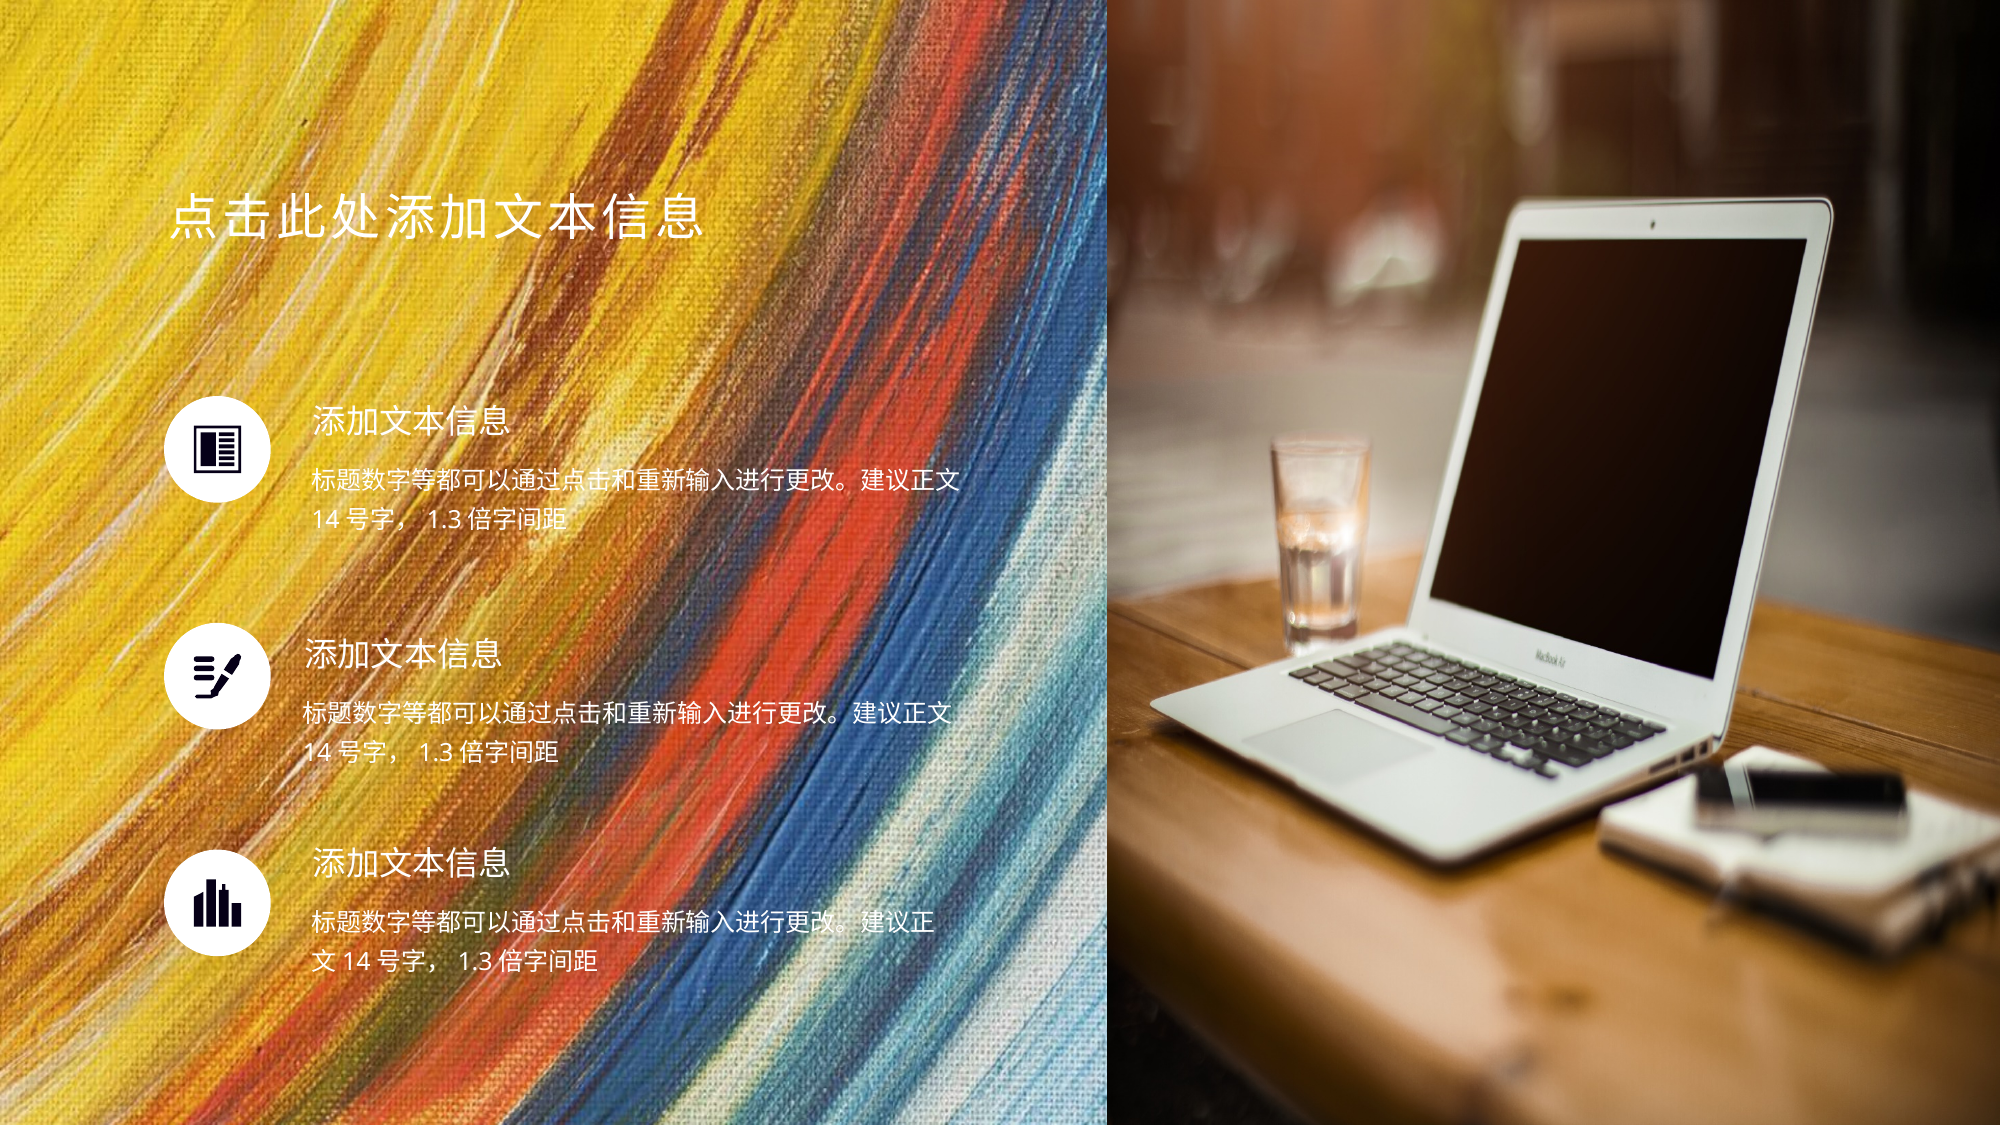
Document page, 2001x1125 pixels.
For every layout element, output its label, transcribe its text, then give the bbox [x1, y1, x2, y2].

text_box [164, 393, 1000, 540]
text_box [164, 622, 979, 772]
text_box 点击此处添加文本信息 [153, 166, 755, 254]
text_box [0, 0, 1107, 1125]
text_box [164, 834, 967, 981]
picture [1107, 0, 2000, 1125]
